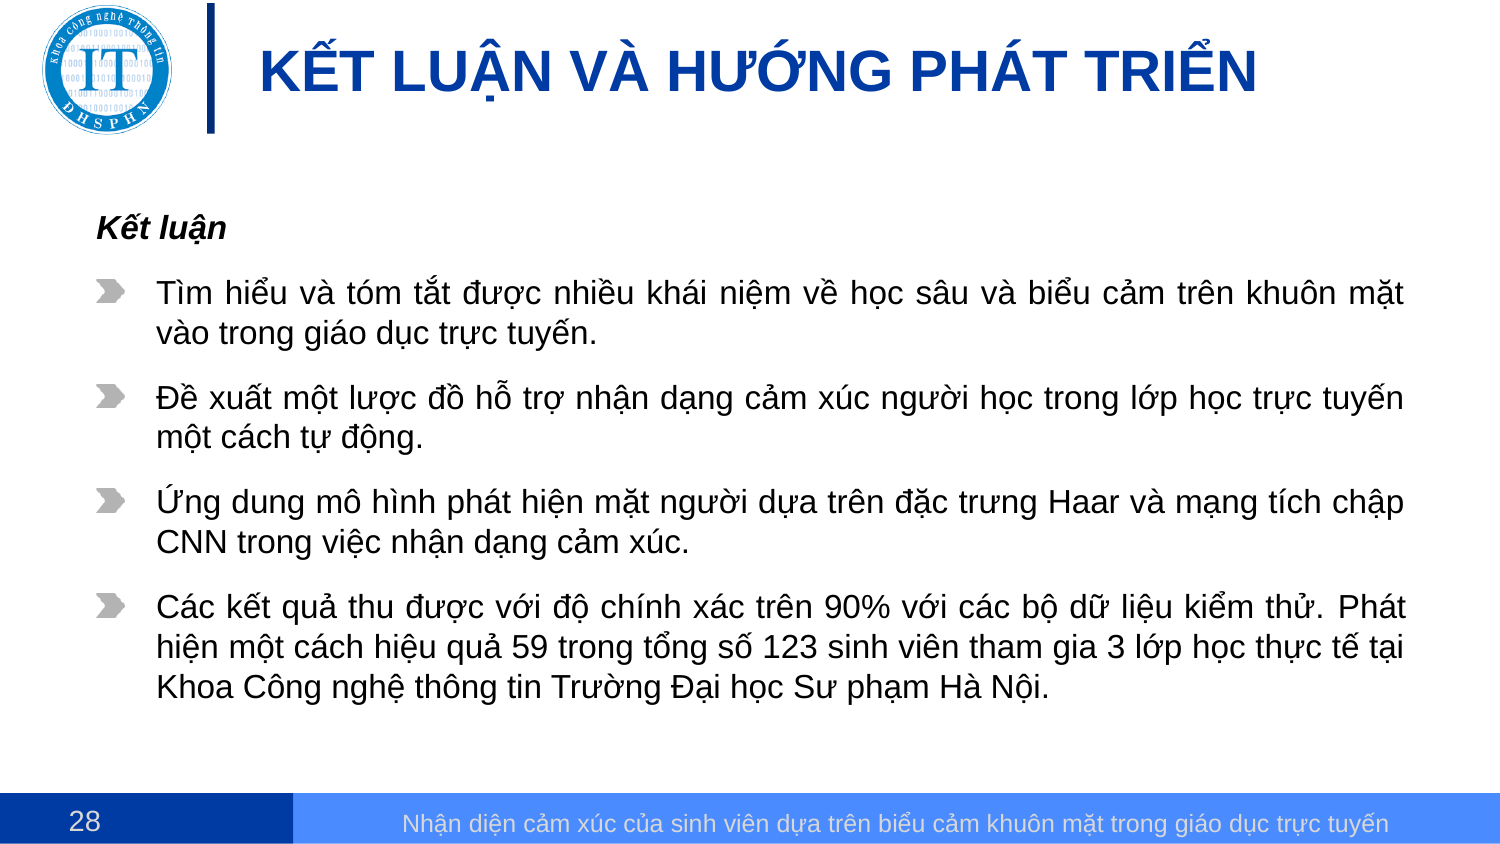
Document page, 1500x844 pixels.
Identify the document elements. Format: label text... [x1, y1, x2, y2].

title KẾT LUẬN VÀ HƯỚNG PHÁT TRIỂN [244, 17, 1360, 123]
picture [96, 488, 125, 513]
picture [96, 384, 125, 408]
picture [37, 0, 178, 141]
text_box [205, 1, 217, 136]
text_box Kết luận Tìm hiểu và tóm tắt được nhiều khái niệm về học sâu và biểu cảm trên khuôn mặt vào trong giáo dục trực tuyến. Đề xuất một lược đồ hỗ trợ nhận dạng cảm xúc người học trong lớp học trực tuyến một cách tự động. Ứng dung mô hình phát hiện mặt người dựa trên đặc trưng Haar và mạng tích chập CNN trong việc nhận dạng cảm xúc. Các kết quả thu được với độ chính xác trên 90% với các bộ dữ liệu kiểm thử. Phát hiện một cách hiệu quả 59 trong tổng số 123 sinh viên tham gia 3 lớp học thực tế tại Khoa Công nghệ thông tin Trường Đại học Sư phạm Hà Nội. [81, 198, 1422, 713]
picture [96, 279, 125, 303]
picture [96, 593, 125, 618]
